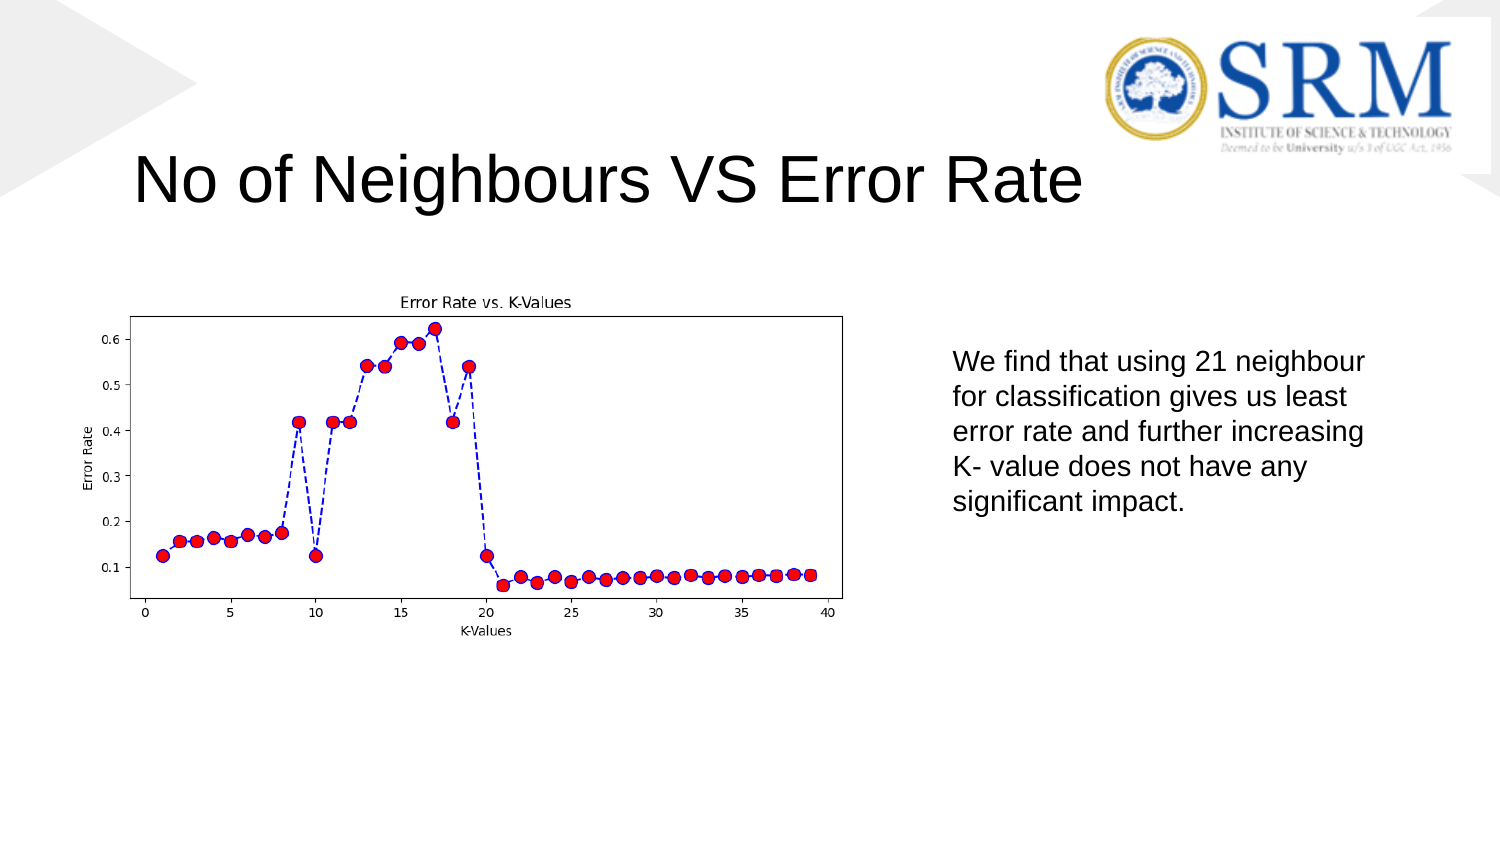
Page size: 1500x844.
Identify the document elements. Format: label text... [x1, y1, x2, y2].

text_box No of Neighbours VS Error Rate [119, 128, 1101, 224]
text_box We find that using 21 neighbour for classification gives us least error rate and further increasing K- value does not have any significant impact. [937, 335, 1414, 525]
picture [1085, 17, 1491, 175]
picture [73, 285, 852, 647]
